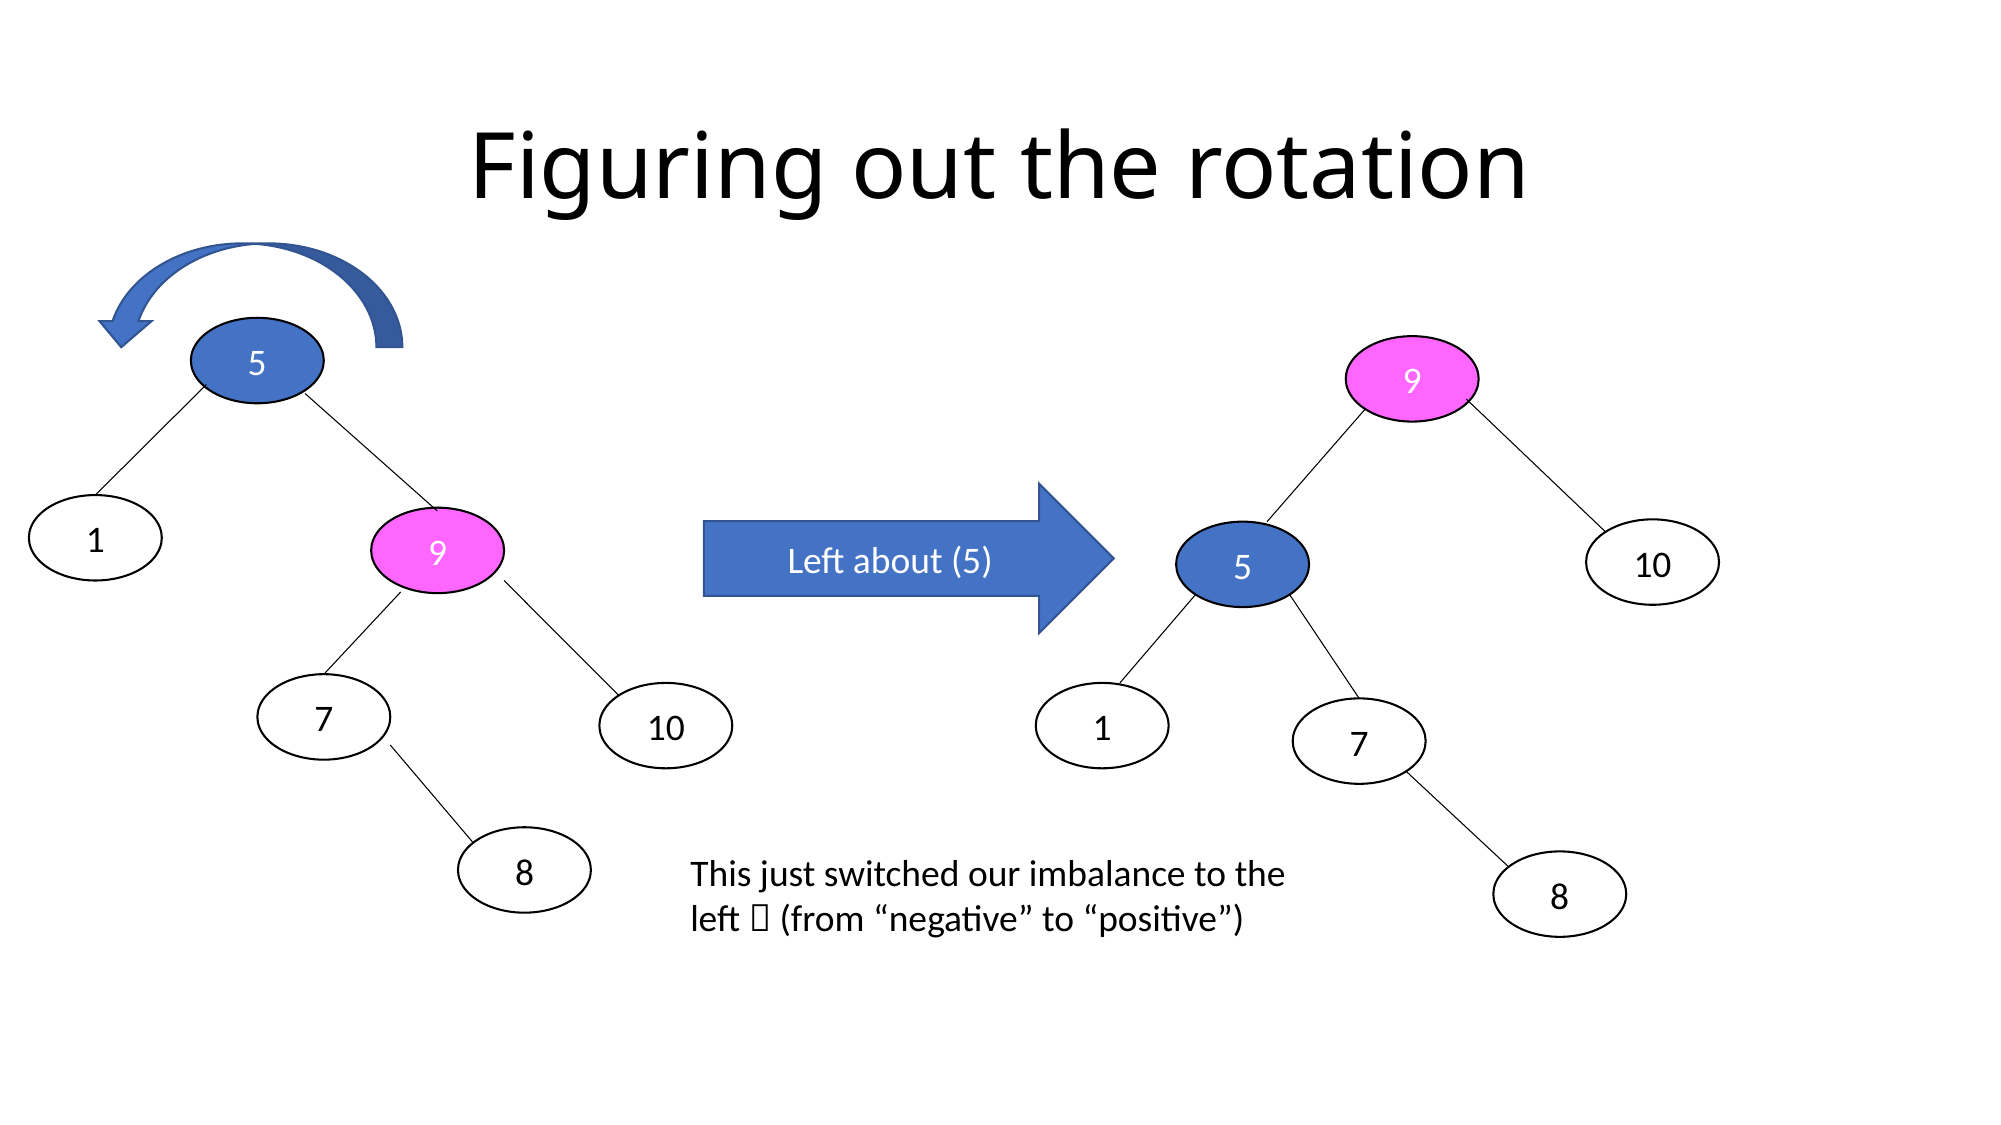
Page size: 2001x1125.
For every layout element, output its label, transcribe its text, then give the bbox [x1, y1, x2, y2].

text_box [1289, 594, 1360, 699]
text_box 1 [27, 494, 163, 582]
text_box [304, 393, 438, 511]
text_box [95, 384, 207, 496]
text_box 5 [1175, 520, 1311, 609]
text_box 7 [256, 673, 392, 761]
text_box 10 [598, 681, 734, 770]
text_box Left about (5) [702, 481, 1116, 636]
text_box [323, 591, 401, 675]
text_box 8 [456, 826, 592, 914]
text_box [97, 242, 404, 349]
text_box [504, 580, 619, 696]
title Figuring out the rotation [137, 59, 1863, 278]
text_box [1266, 408, 1366, 522]
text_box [390, 744, 473, 842]
text_box 1 [1034, 681, 1170, 770]
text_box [1466, 399, 1606, 532]
text_box This just switched our imbalance to the left  (from “negative” to “positive”) [675, 841, 1346, 947]
text_box 7 [1291, 697, 1427, 785]
text_box 10 [1585, 518, 1721, 606]
text_box 9 [1344, 335, 1480, 423]
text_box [1119, 594, 1196, 683]
text_box 8 [1492, 850, 1628, 938]
text_box 5 [189, 316, 325, 405]
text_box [1406, 771, 1508, 866]
text_box 9 [370, 506, 506, 595]
